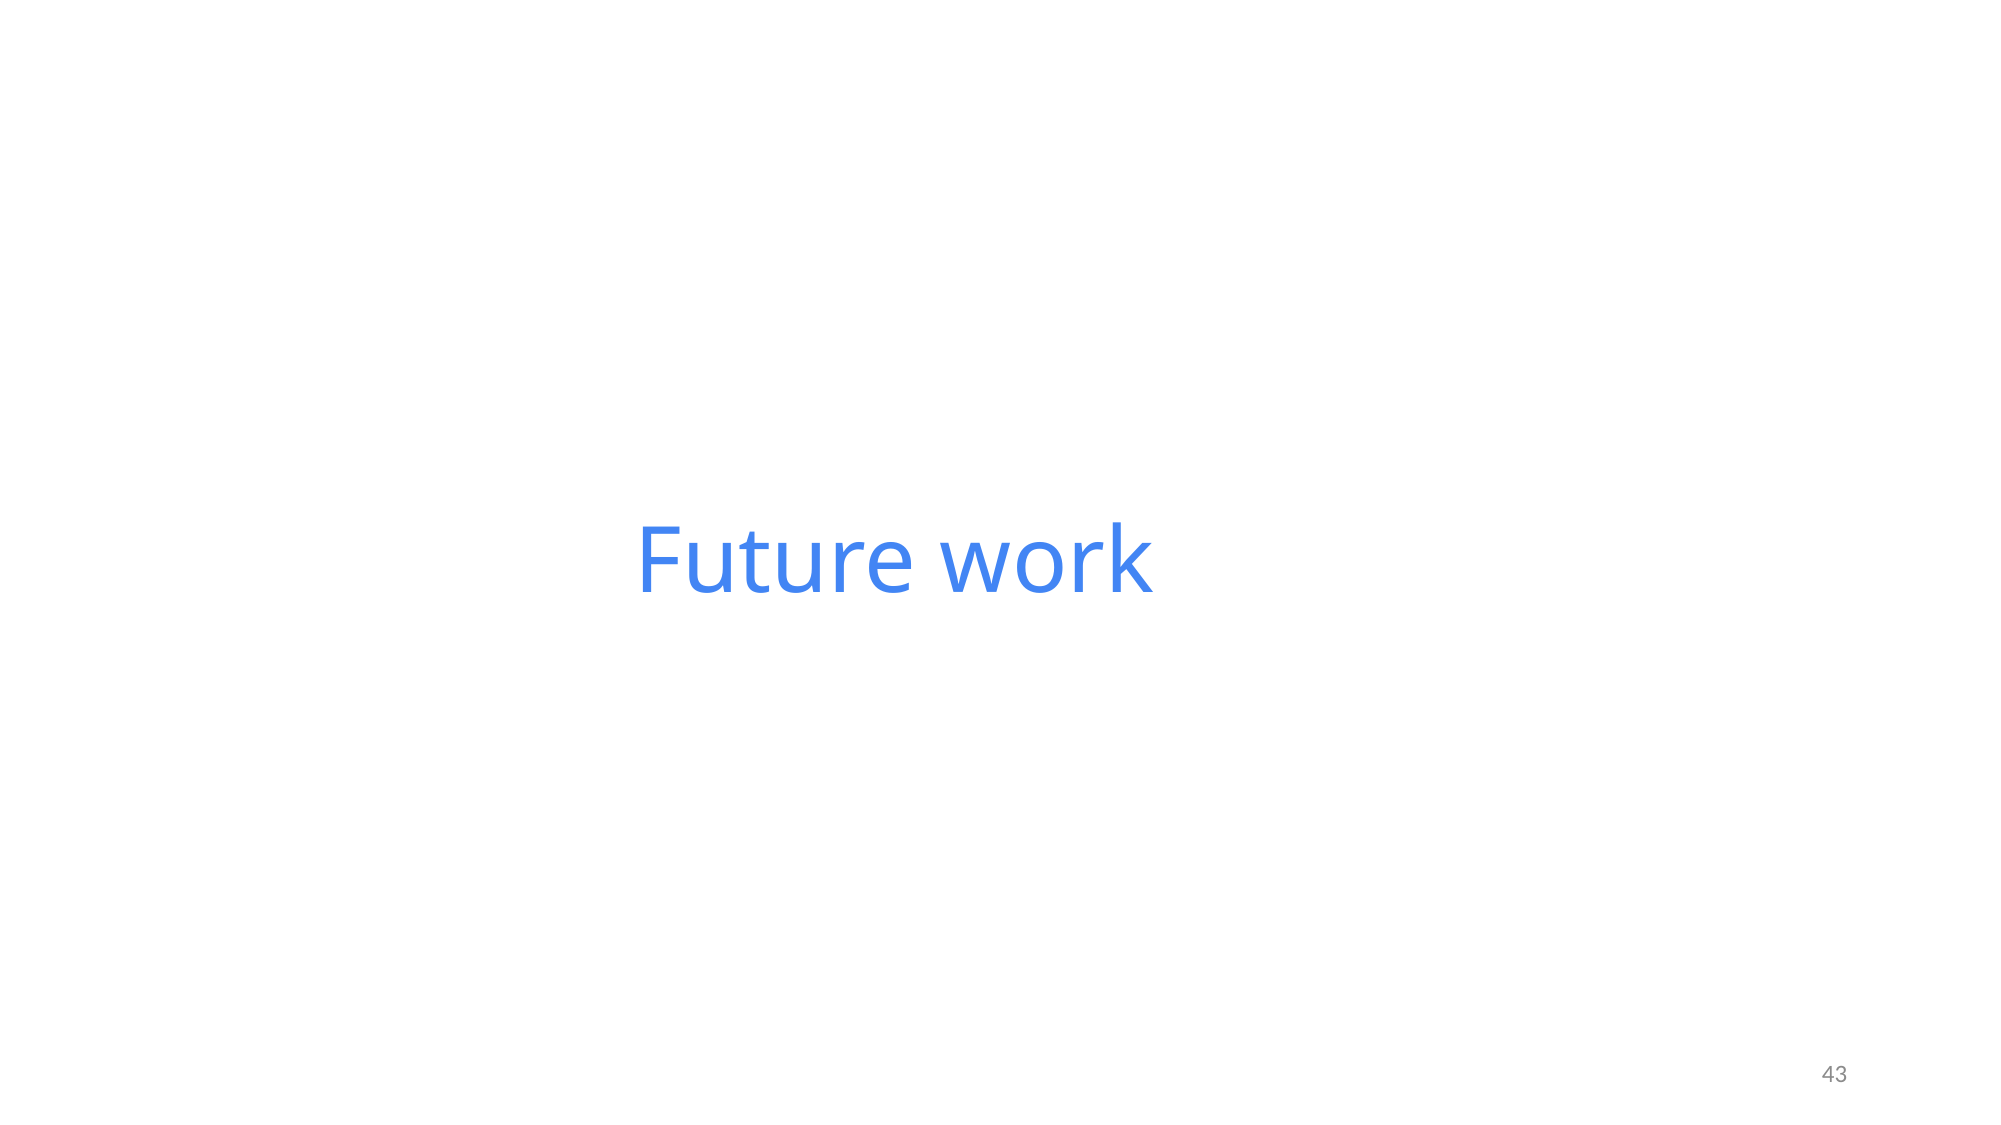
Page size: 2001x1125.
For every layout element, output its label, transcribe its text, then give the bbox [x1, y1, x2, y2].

slide_number 42 [1412, 1042, 1863, 1103]
title Future work [619, 453, 1381, 672]
